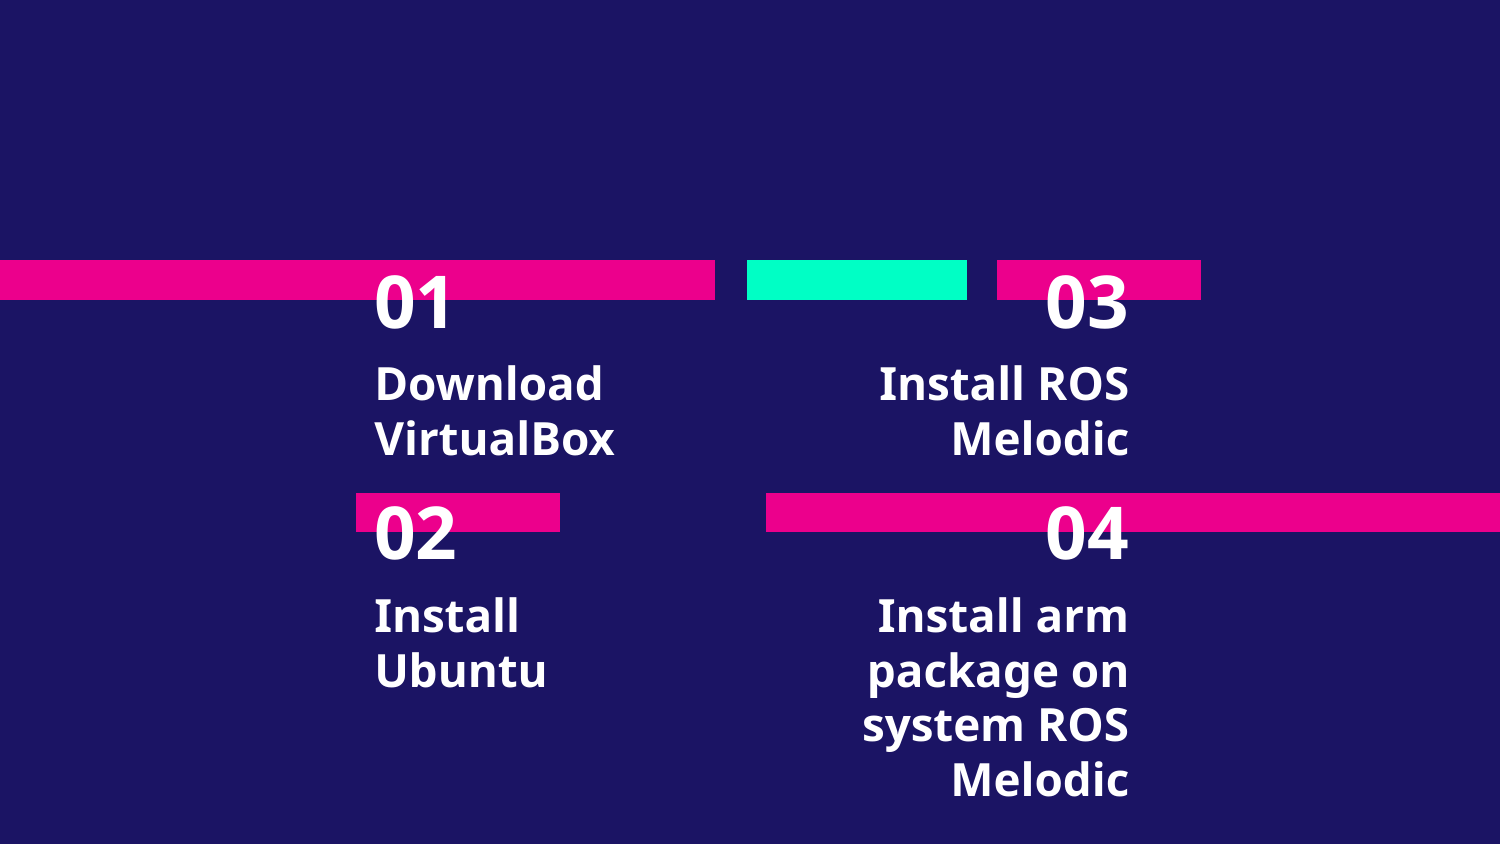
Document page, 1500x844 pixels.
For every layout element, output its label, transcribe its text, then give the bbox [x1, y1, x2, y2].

subtitle Install Ubuntu [359, 586, 715, 657]
title 02 [359, 534, 715, 574]
title 03 [789, 303, 1145, 343]
subtitle Download VirtualBox [359, 354, 715, 425]
title 04 [789, 534, 1145, 574]
title 01 [359, 303, 715, 343]
subtitle Install ROS Melodic [789, 354, 1145, 425]
subtitle Install arm package on system ROS Melodic [789, 586, 1145, 657]
